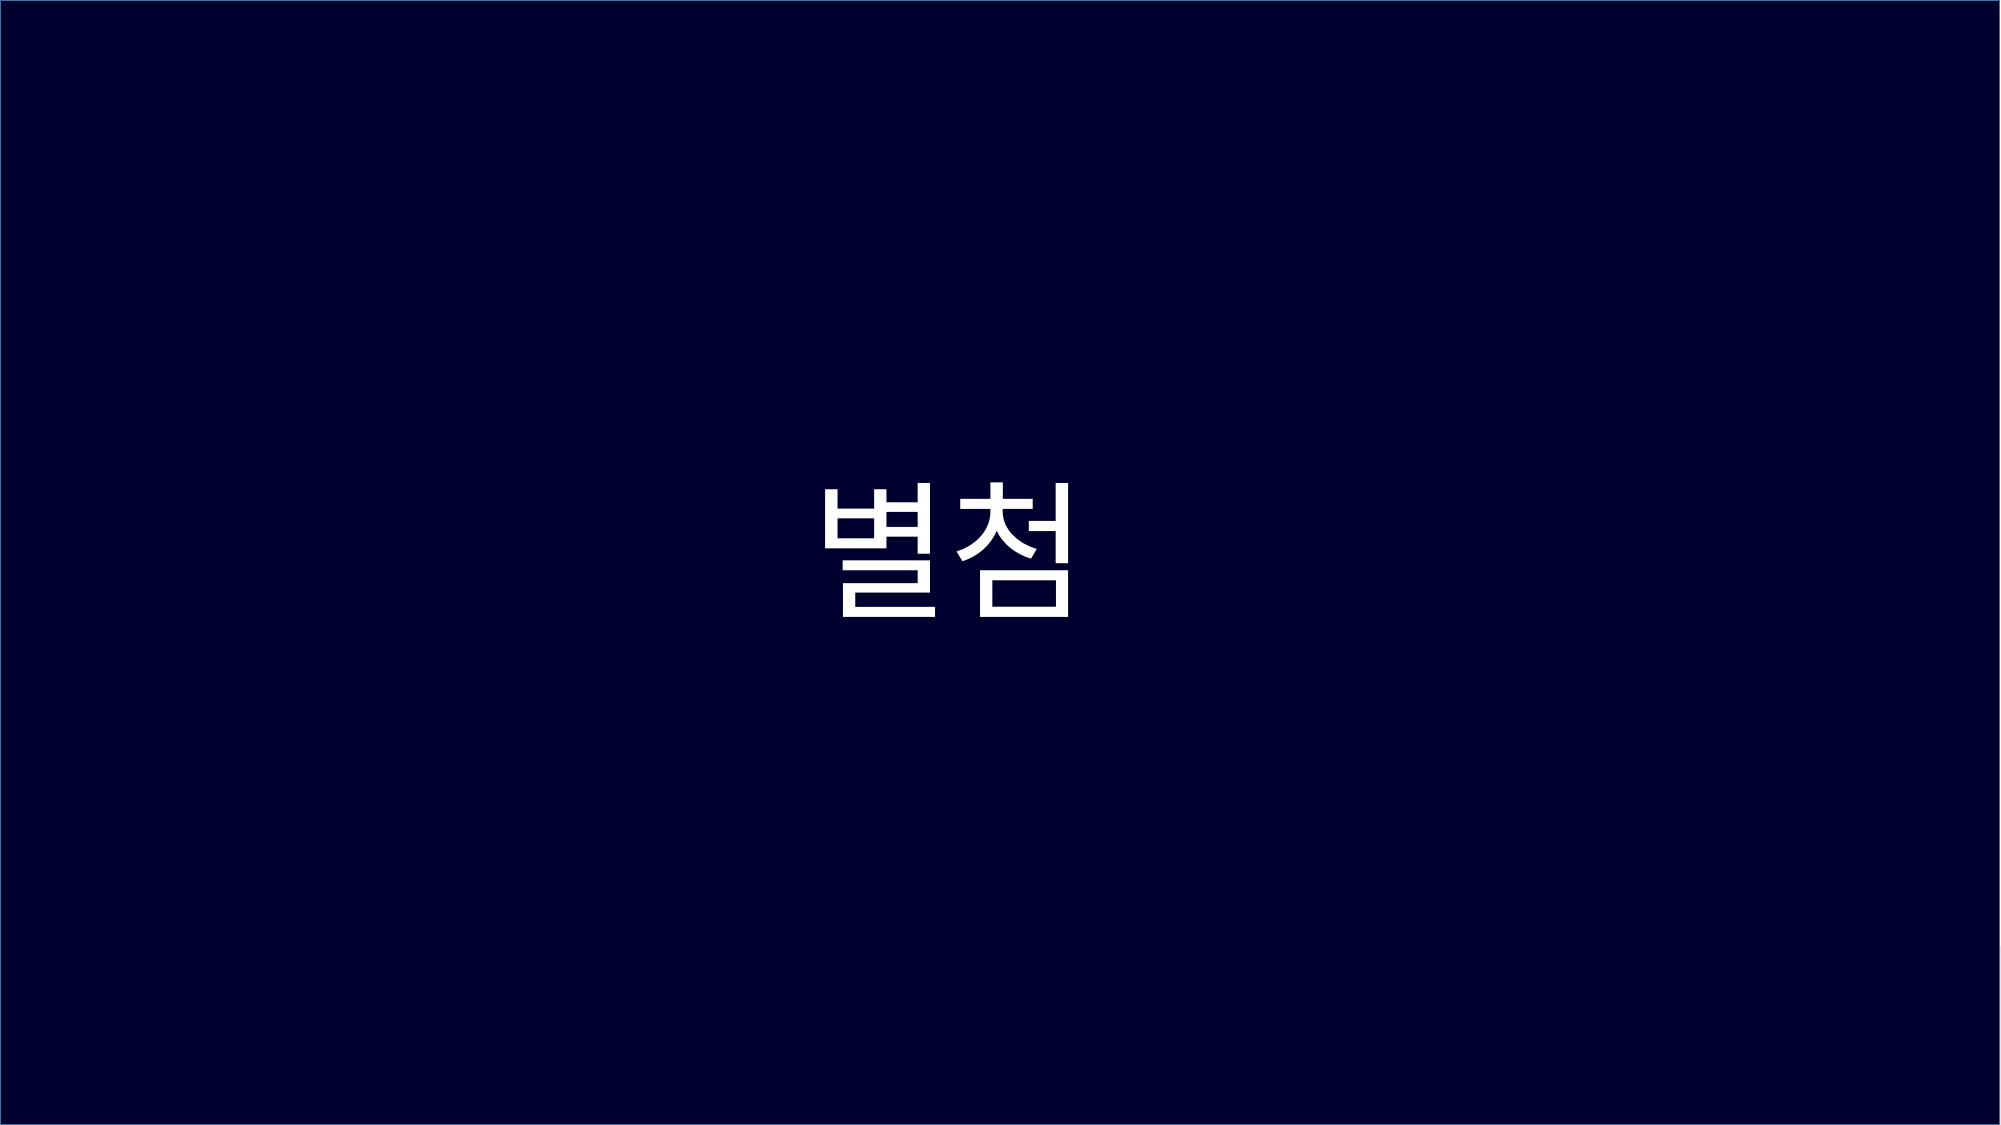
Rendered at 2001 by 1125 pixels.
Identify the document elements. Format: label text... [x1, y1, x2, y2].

text_box 별첨 [796, 449, 1103, 645]
text_box [0, 0, 2000, 1125]
